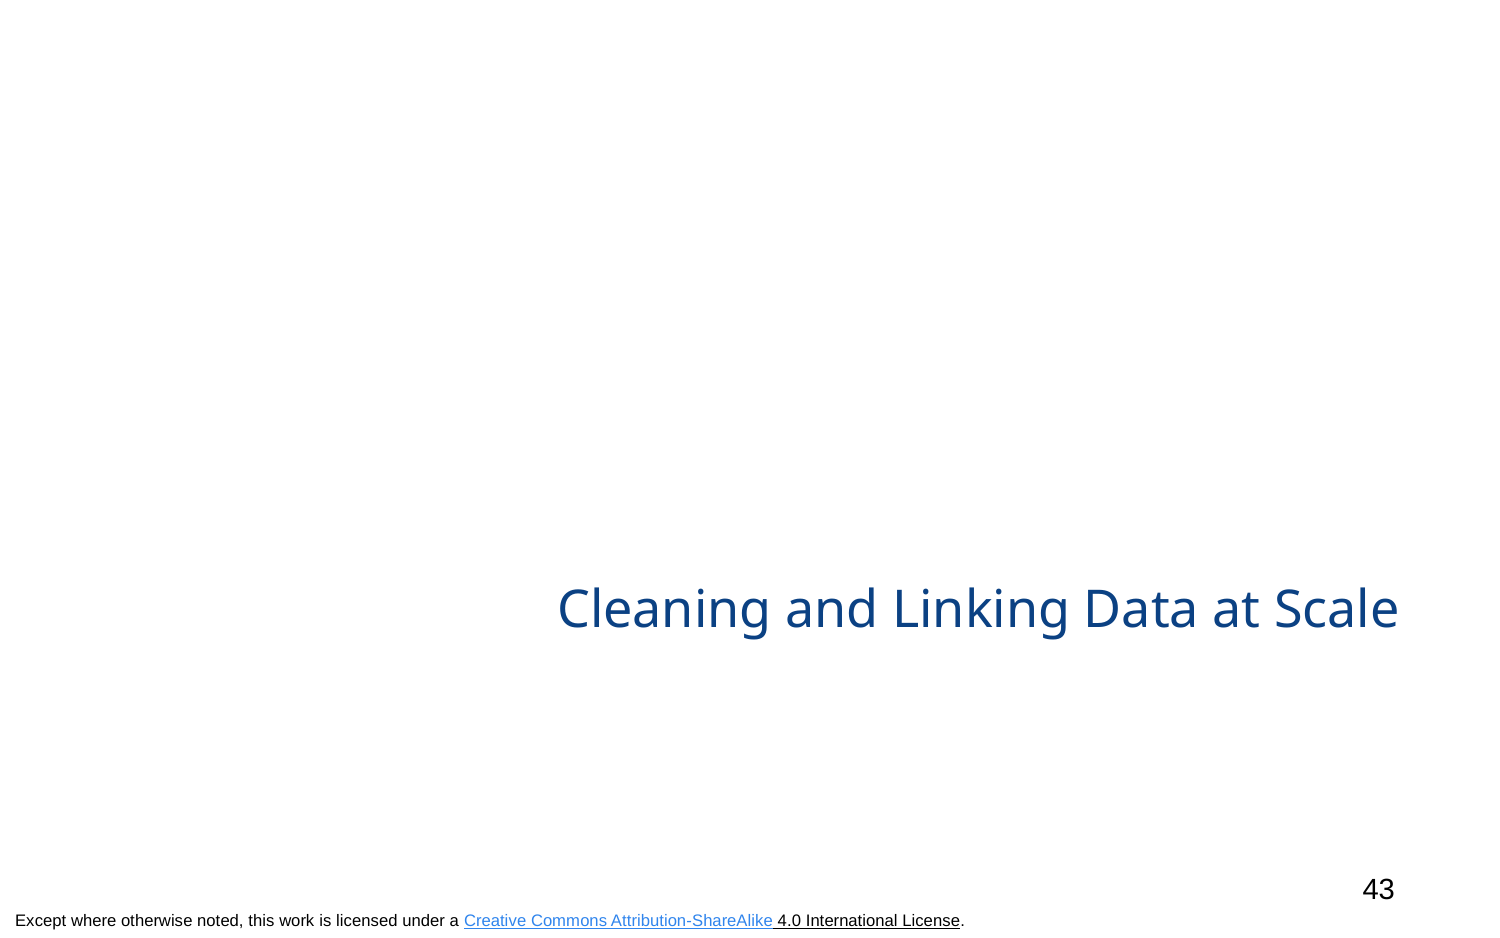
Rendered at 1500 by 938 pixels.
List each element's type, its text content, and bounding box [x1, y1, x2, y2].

slide_number 43 [1347, 862, 1416, 913]
footer [80, 862, 1189, 920]
title Cleaning and Linking Data at Scale [316, 364, 1416, 654]
